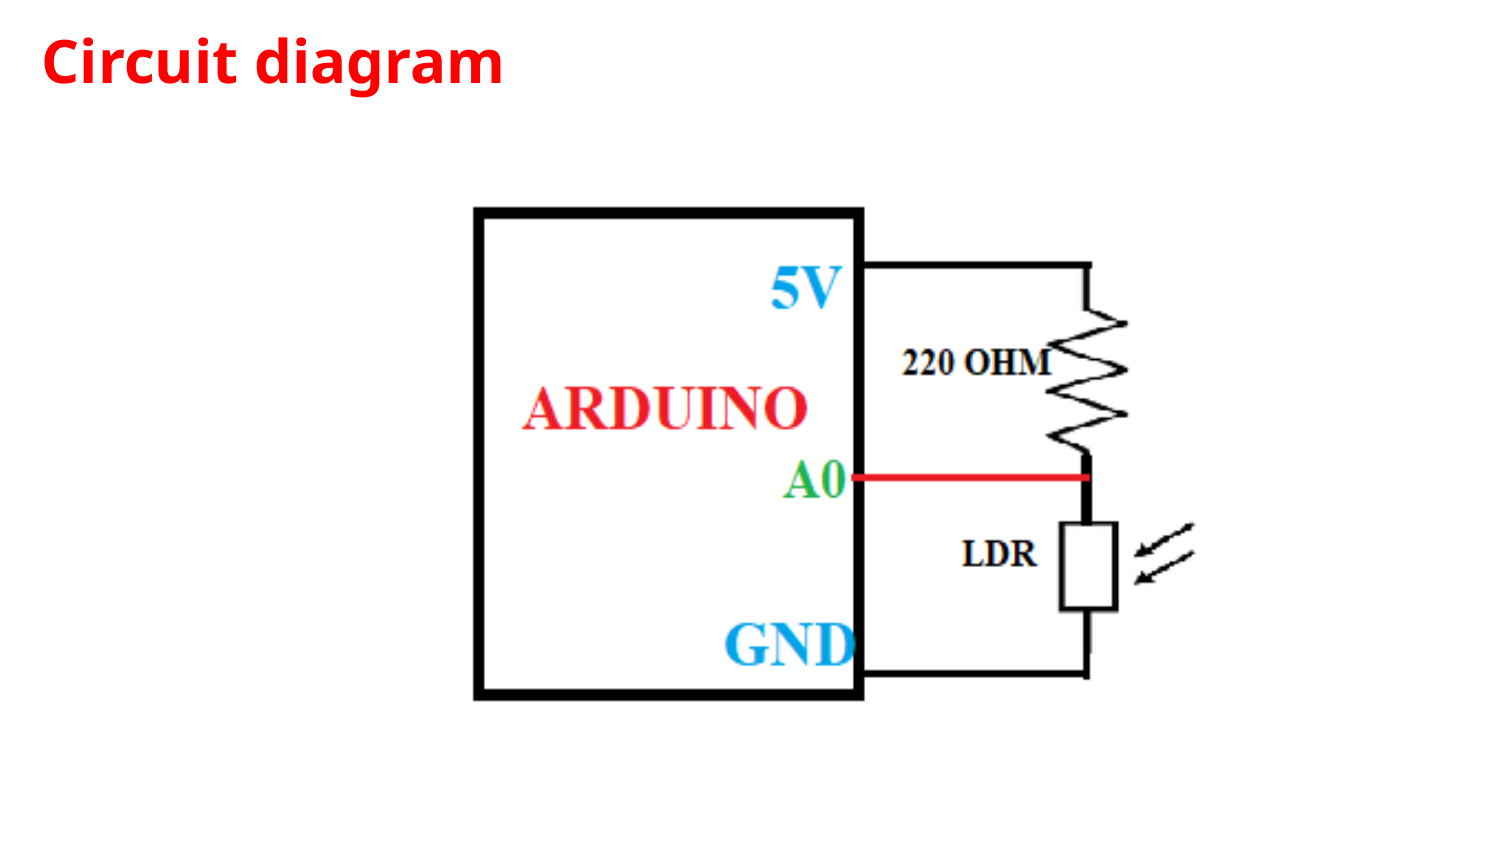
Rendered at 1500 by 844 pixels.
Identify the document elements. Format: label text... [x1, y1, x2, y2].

picture [465, 195, 1201, 711]
title Circuit diagram [26, 9, 1425, 112]
